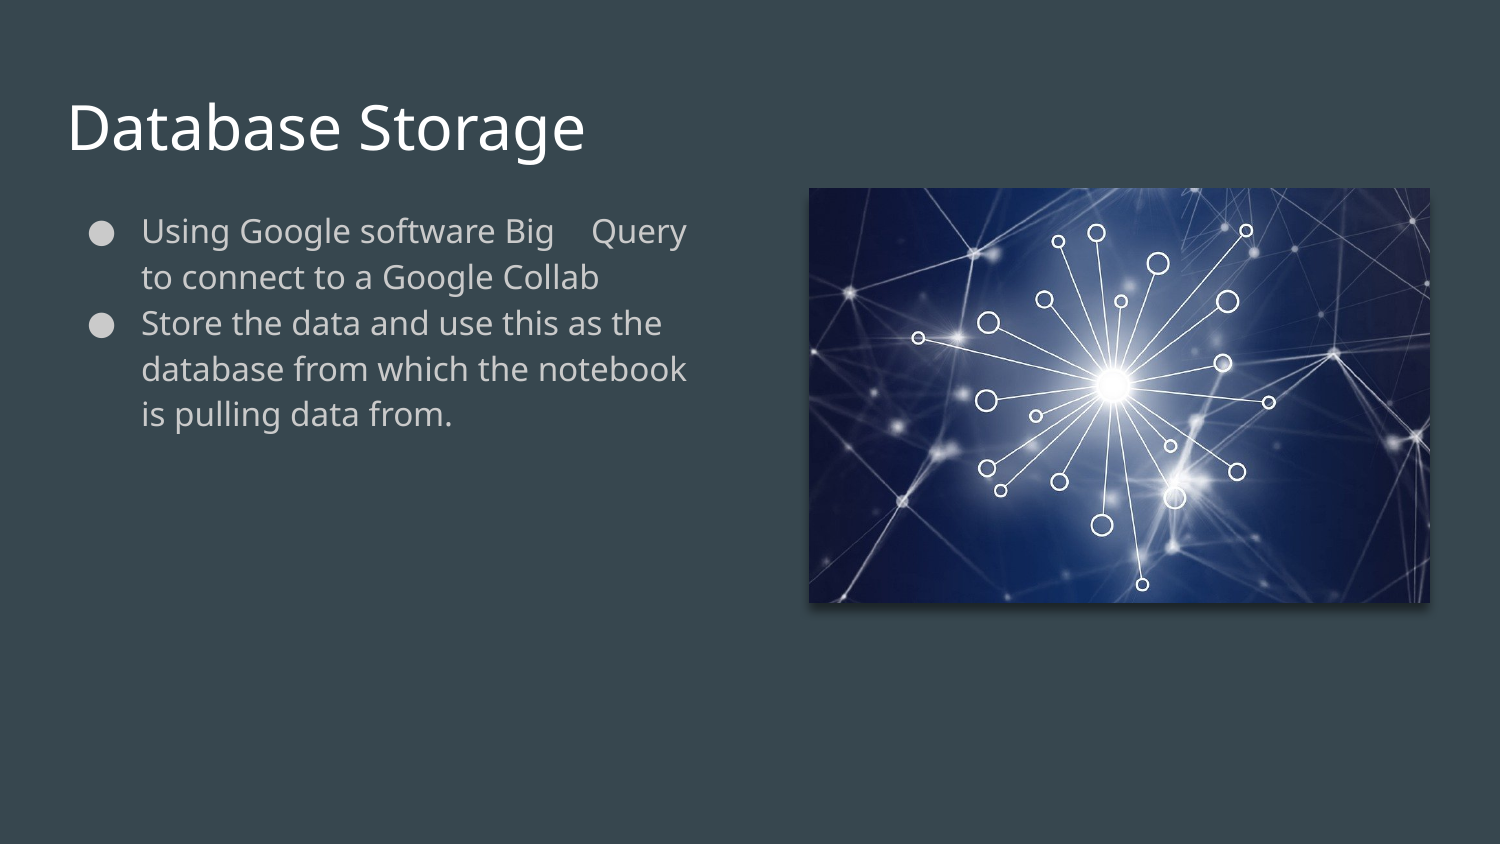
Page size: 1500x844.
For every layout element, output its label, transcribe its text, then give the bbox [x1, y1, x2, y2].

picture [809, 188, 1431, 603]
list Using Google software Big Query to connect to a Google Collab Store the data and use this as the database from which the notebook is pulling data from. [51, 189, 708, 750]
title Database Storage [51, 72, 1449, 167]
